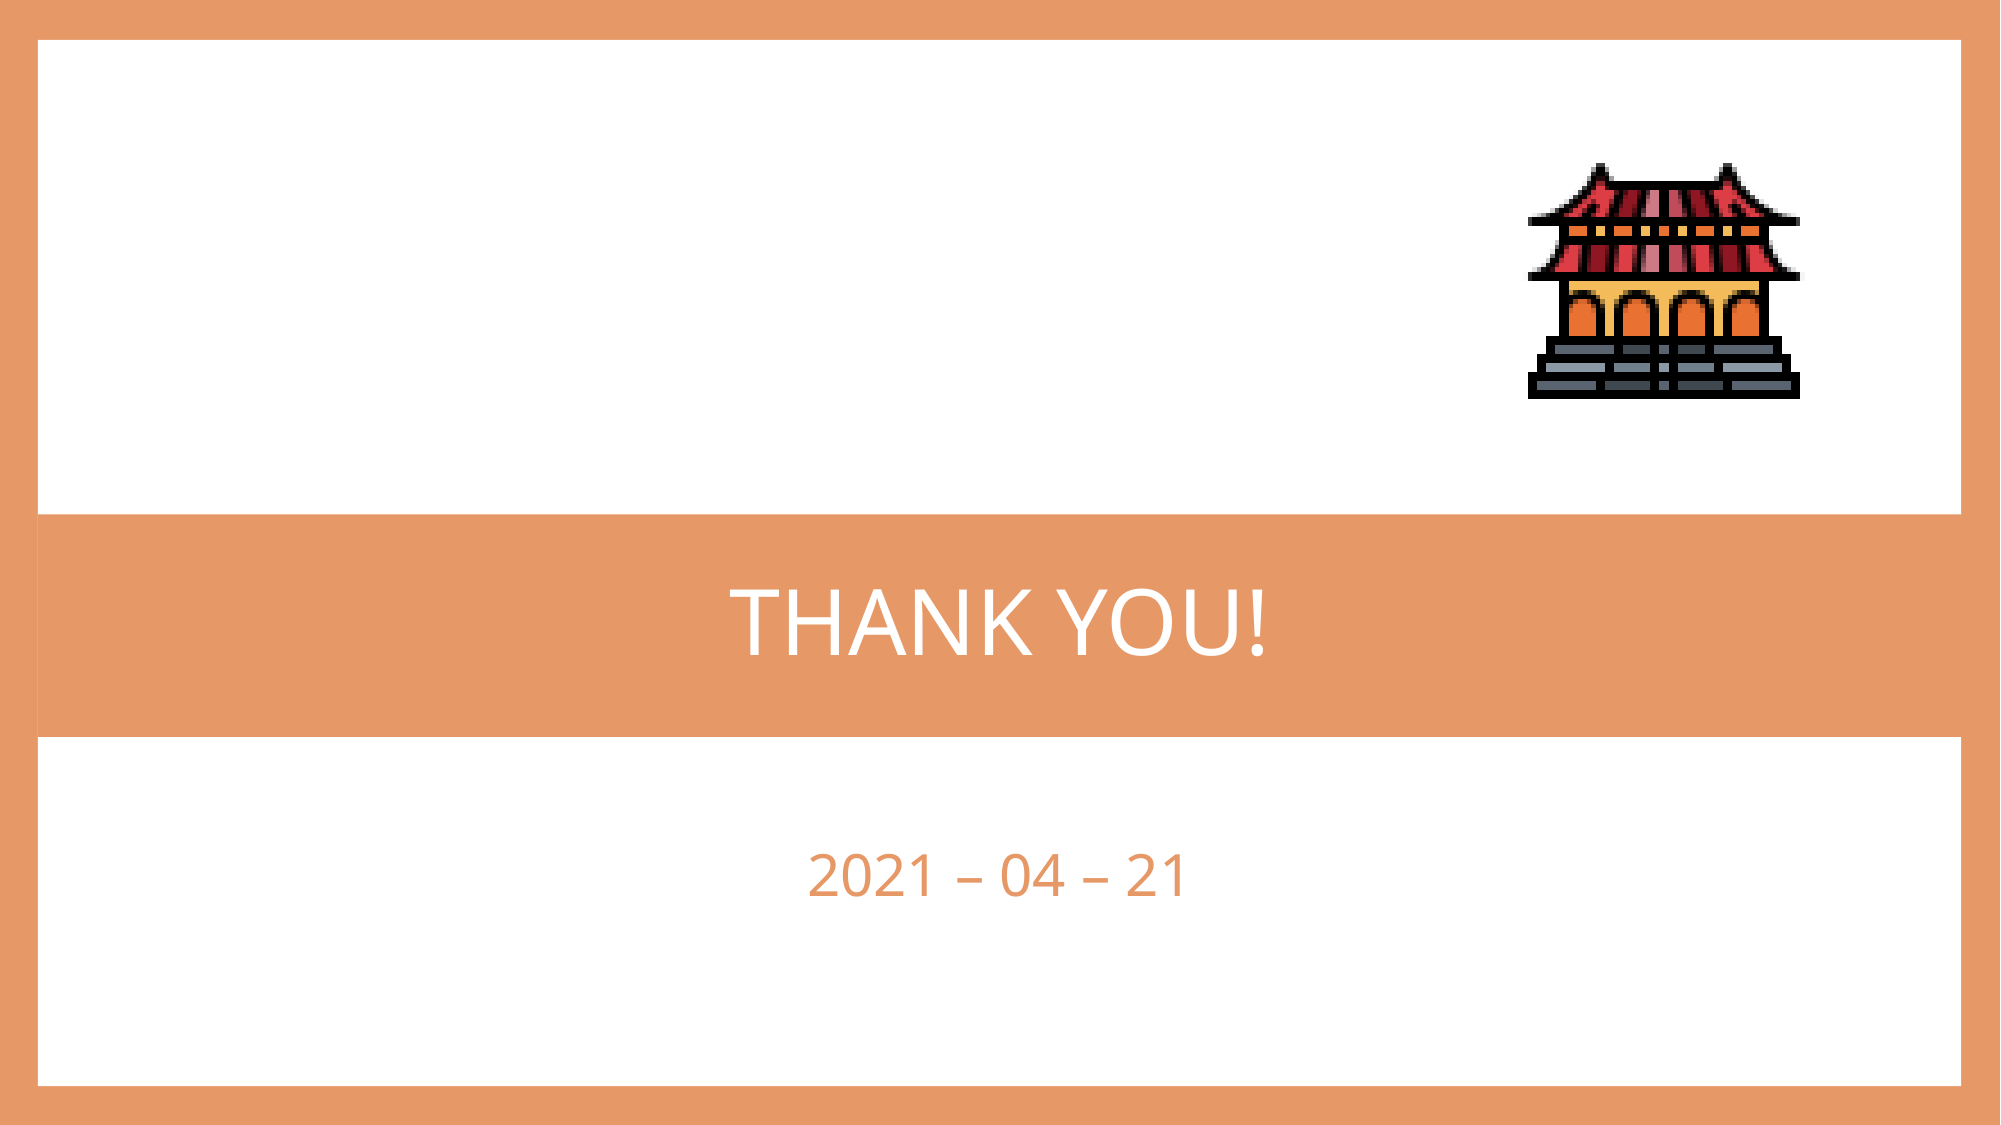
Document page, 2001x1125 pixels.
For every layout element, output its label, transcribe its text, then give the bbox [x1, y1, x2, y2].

title THANK YOU! [38, 514, 1962, 737]
picture [1519, 136, 1811, 428]
text_box 2021 – 04 – 21 [189, 766, 1810, 989]
